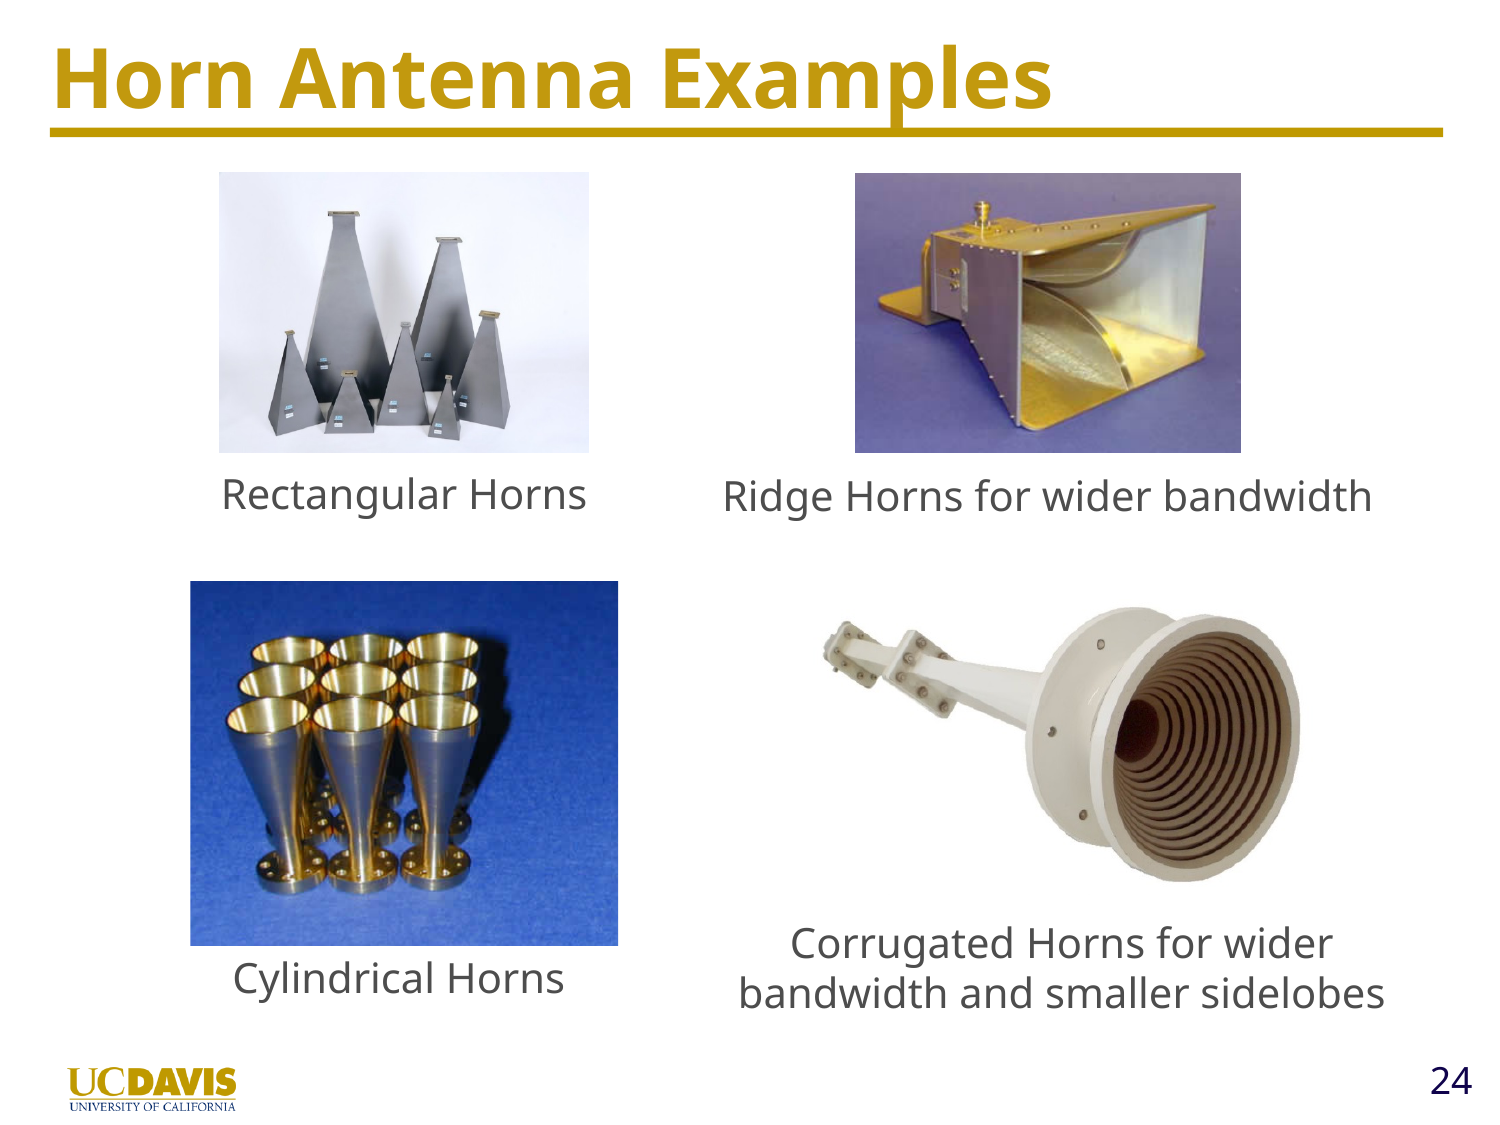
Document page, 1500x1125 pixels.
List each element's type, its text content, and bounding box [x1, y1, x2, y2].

text_box Corrugated Horns for wider bandwidth and smaller sidelobes [711, 909, 1413, 1025]
text_box Rectangular Horns [205, 460, 603, 525]
picture [810, 580, 1313, 895]
picture [219, 172, 590, 454]
picture [67, 1067, 236, 1111]
title Horn Antenna Examples [49, 0, 1444, 151]
picture [190, 580, 619, 946]
text_box Cylindrical Horns [217, 954, 581, 1009]
text_box Ridge Horns for wider bandwidth [707, 462, 1389, 528]
picture [855, 173, 1241, 454]
